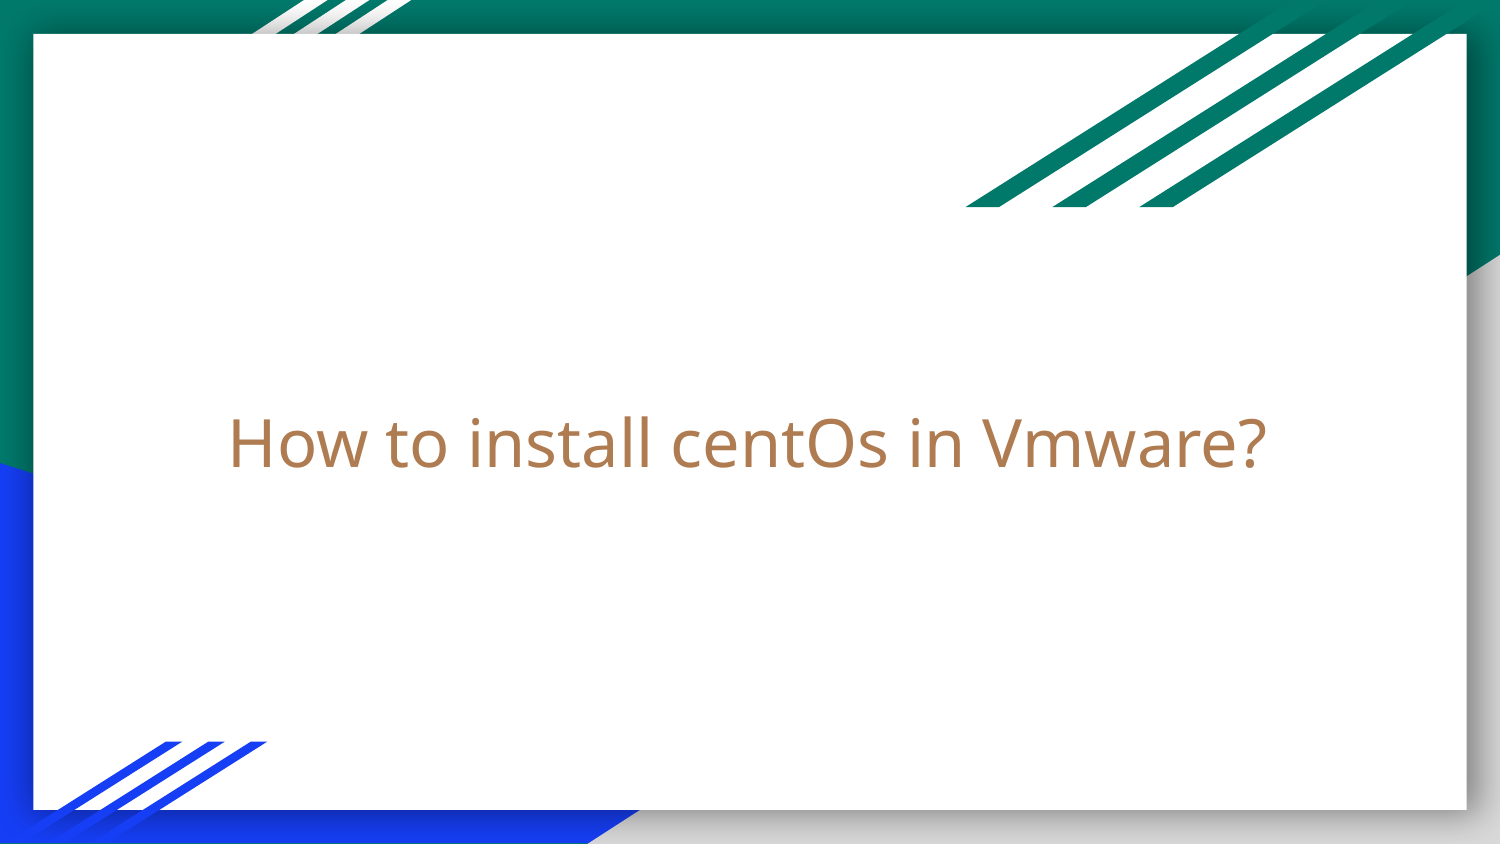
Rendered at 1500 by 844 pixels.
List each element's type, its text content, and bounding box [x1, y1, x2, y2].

title How to install centOs in Vmware? [80, 86, 1417, 798]
